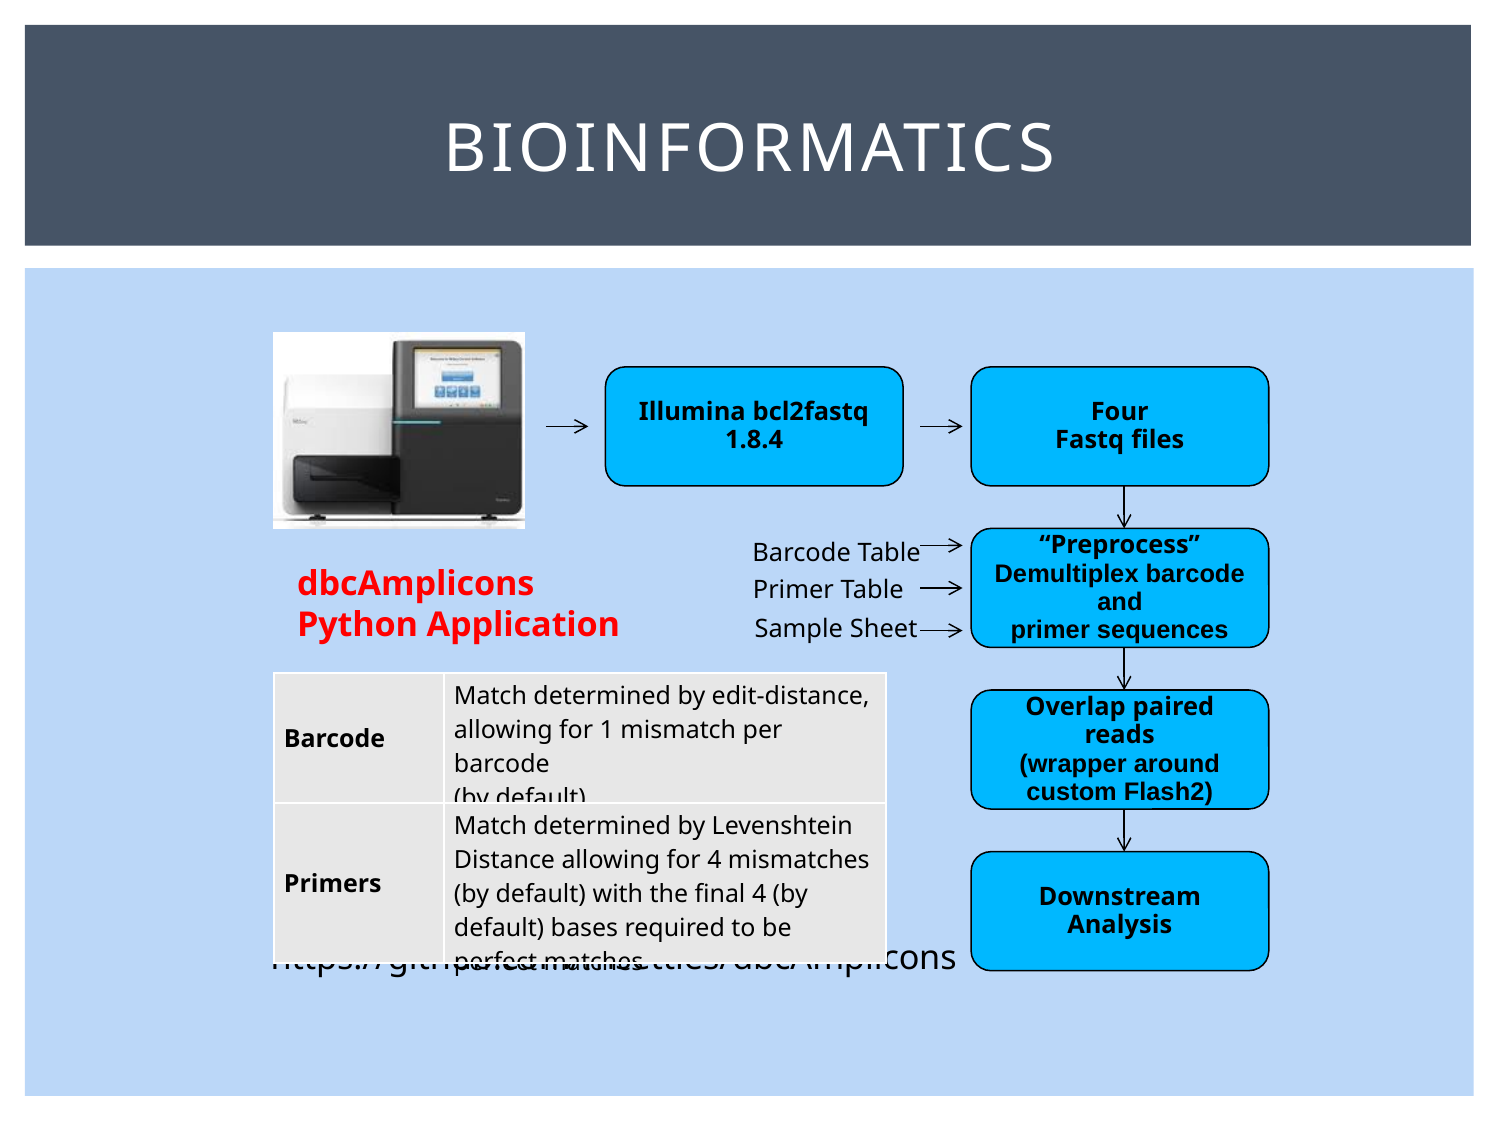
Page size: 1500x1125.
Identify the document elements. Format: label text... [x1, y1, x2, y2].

text_box Primer Table [738, 565, 919, 611]
text_box Barcode Table [737, 528, 937, 574]
text_box Sample Sheet [739, 604, 933, 651]
text_box Downstream Analysis [971, 851, 1269, 971]
table_cell Match determined by Levenshtein Distance allowing for 4 mismatches (by default) with the final 4 (by default) bases required to be perfect matches [445, 804, 885, 962]
text_box https://github.com/msettles/dbcAmplicons [255, 928, 971, 984]
text_box Four Fastq files [971, 366, 1269, 486]
table_header Barcode [275, 674, 443, 802]
text_box Overlap paired reads (wrapper around custom Flash2) [971, 690, 1269, 810]
picture [273, 332, 526, 529]
text_box “Preprocess” Demultiplex barcode and primer sequences [971, 528, 1269, 648]
text_box Illumina bcl2fastq 1.8.4 [605, 366, 904, 486]
table_header Match determined by edit-distance, allowing for 1 mismatch per barcode (by default) [445, 674, 885, 802]
title Bioinformatics [62, 58, 1438, 232]
text_box dbcAmplicons Python Application [282, 553, 733, 651]
table_cell Primers [275, 804, 443, 962]
